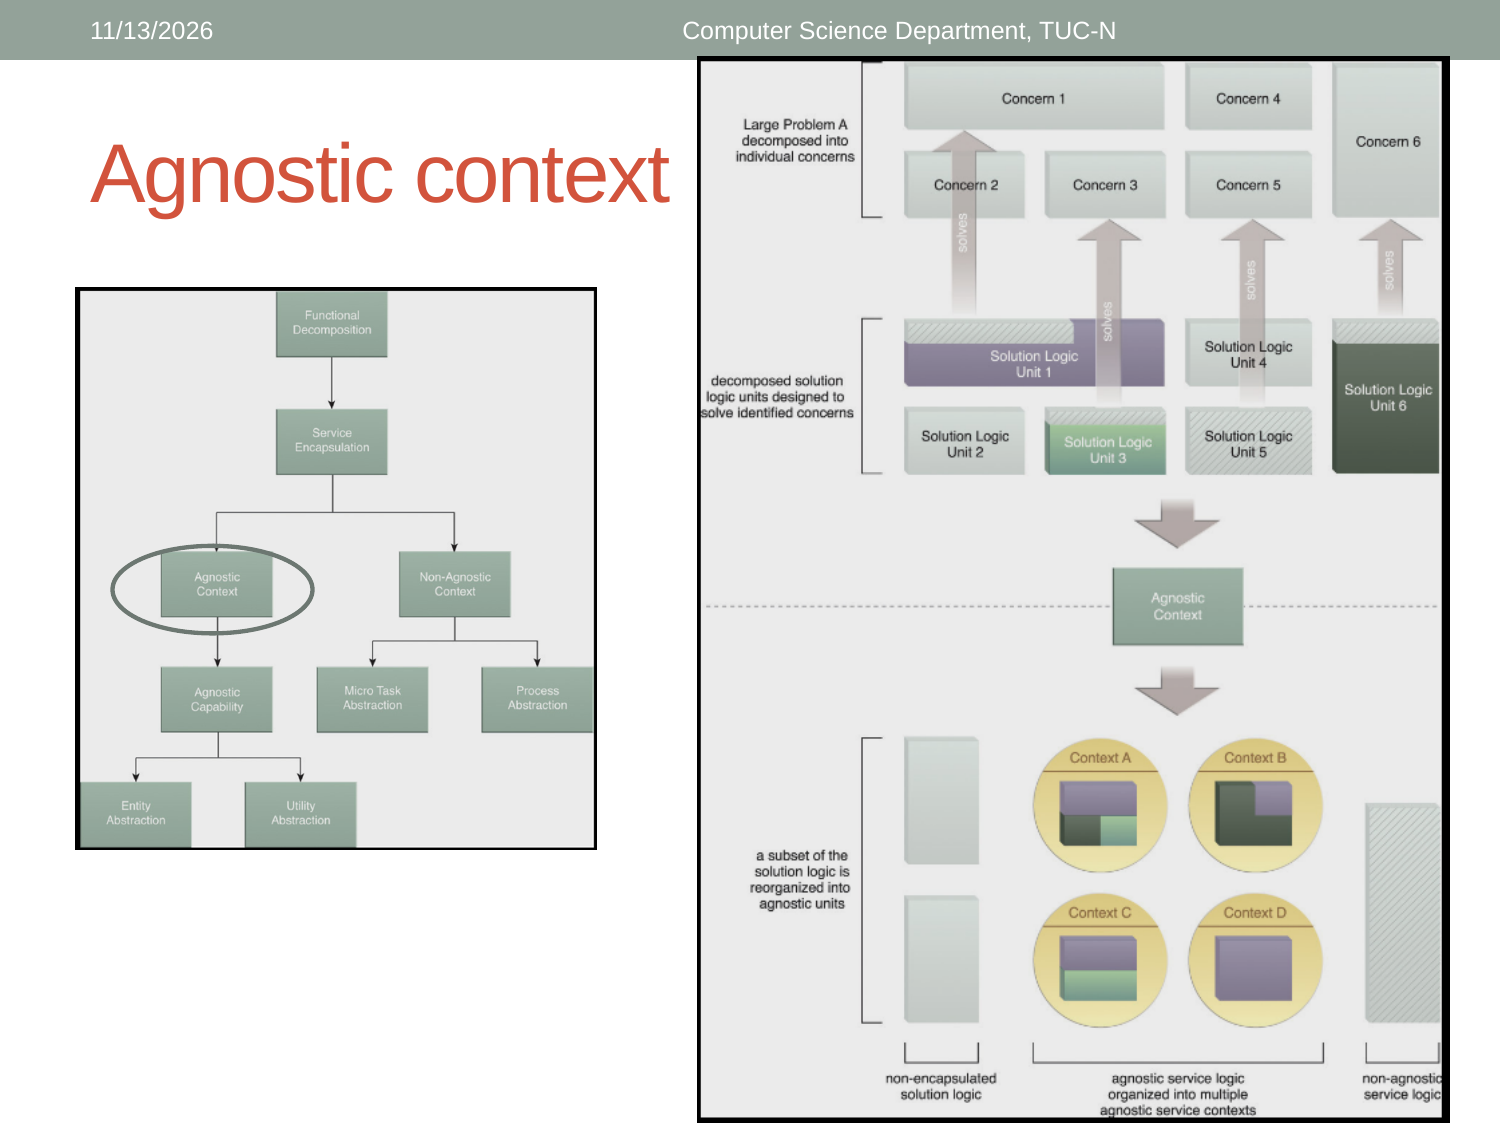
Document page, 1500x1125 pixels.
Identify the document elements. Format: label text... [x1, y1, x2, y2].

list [697, 56, 1451, 1123]
footer Computer Science Department, TUC-N [562, 3, 1238, 57]
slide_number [75, 3, 550, 57]
title Agnostic context [75, 87, 694, 250]
picture [74, 287, 598, 851]
